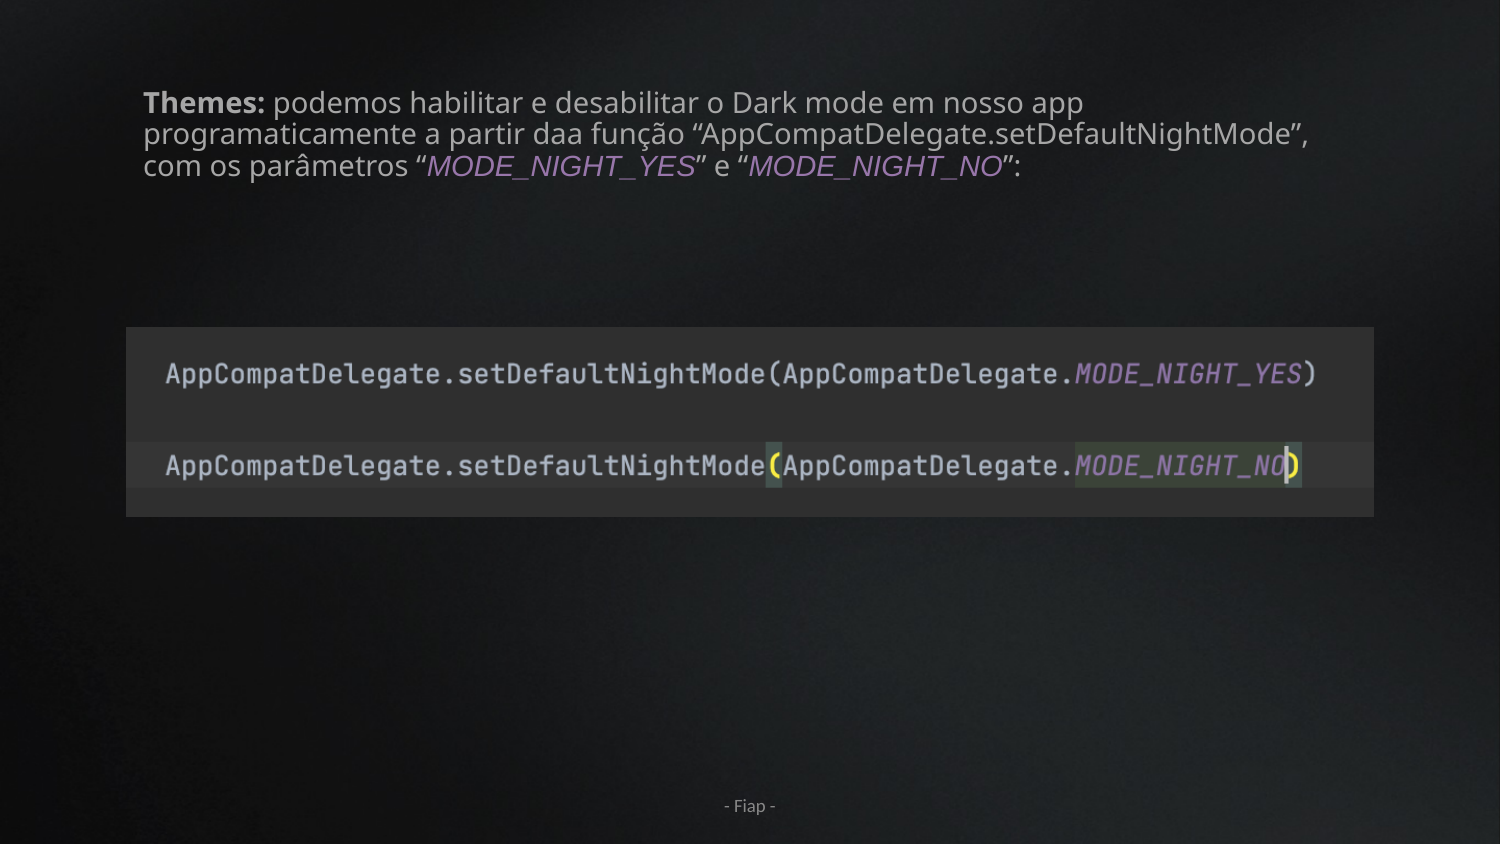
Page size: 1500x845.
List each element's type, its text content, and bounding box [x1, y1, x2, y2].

picture [0, 0, 1500, 844]
footer - Fiap - [496, 782, 1004, 828]
text_box Themes: podemos habilitar e desabilitar o Dark mode em nosso app programaticamente a partir daa função “AppCompatDelegate.setDefaultNightMode”, com os parâmetros “MODE_NIGHT_YES” e “MODE_NIGHT_NO”: [128, 80, 1346, 270]
